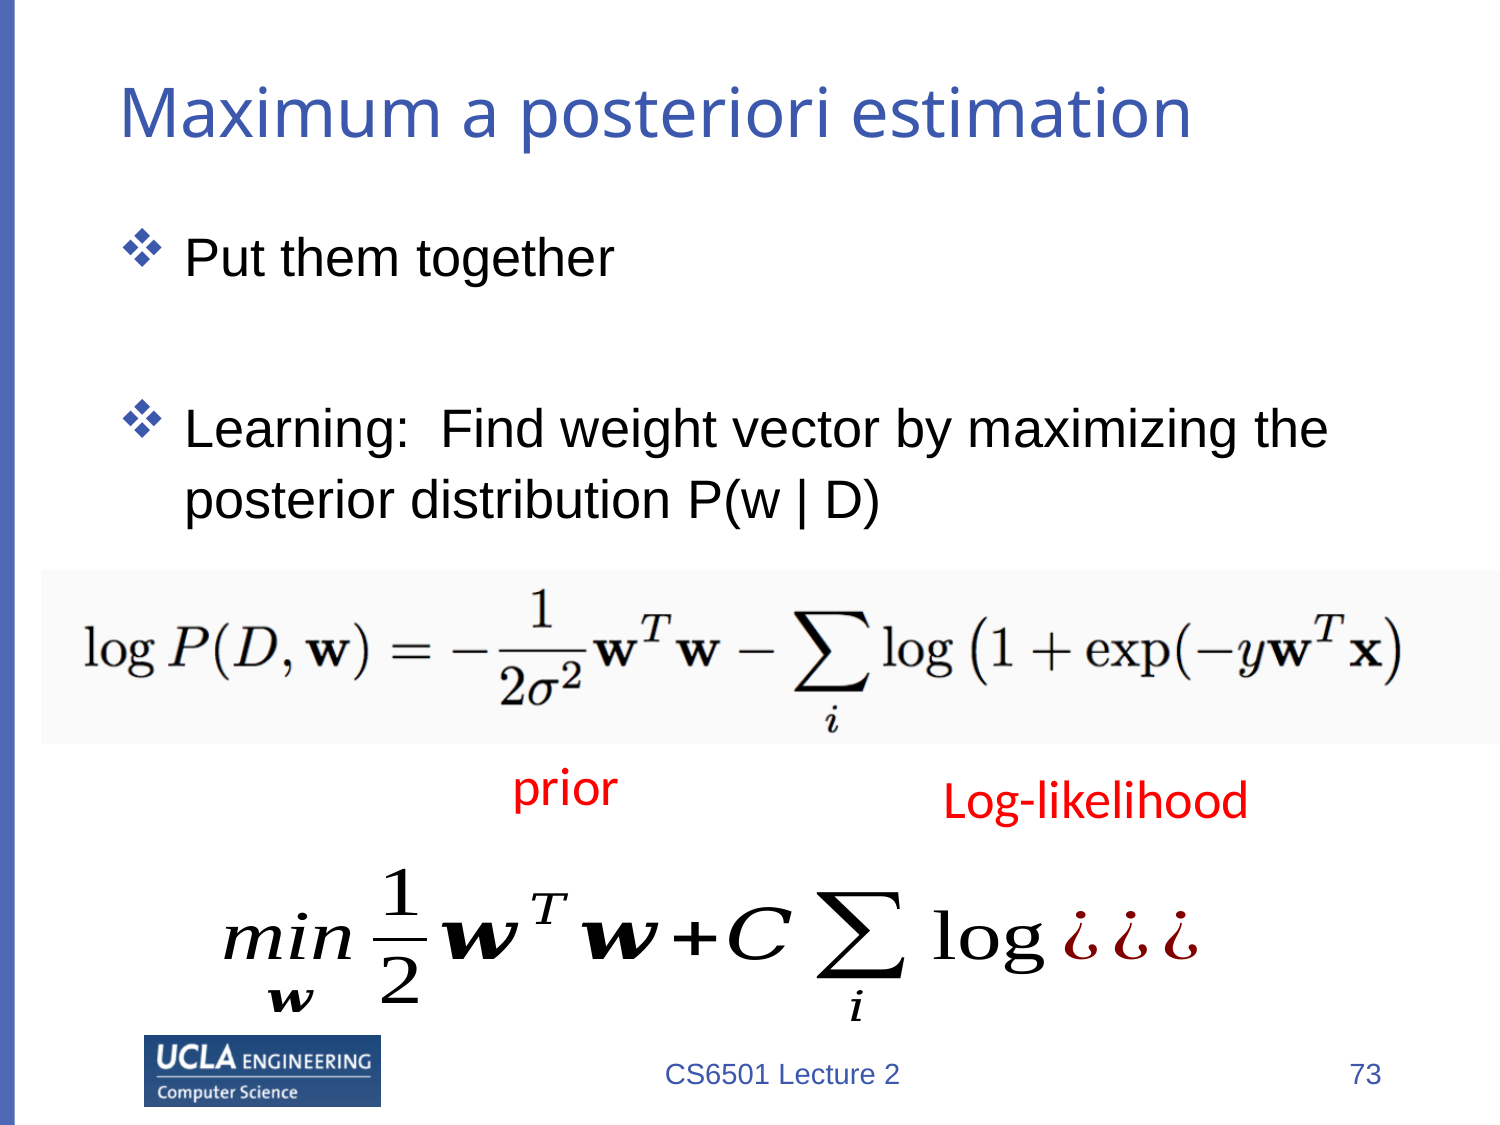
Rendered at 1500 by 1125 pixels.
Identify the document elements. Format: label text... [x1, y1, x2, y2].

text_box Log-likelihood [928, 757, 1266, 837]
slide_number 73 [1177, 1042, 1397, 1103]
picture [144, 1035, 381, 1107]
text_box prior [497, 744, 635, 824]
picture [41, 570, 1500, 744]
title Maximum a posteriori estimation [103, 59, 1397, 171]
footer CS6501 Lecture 2 [496, 1042, 1069, 1103]
